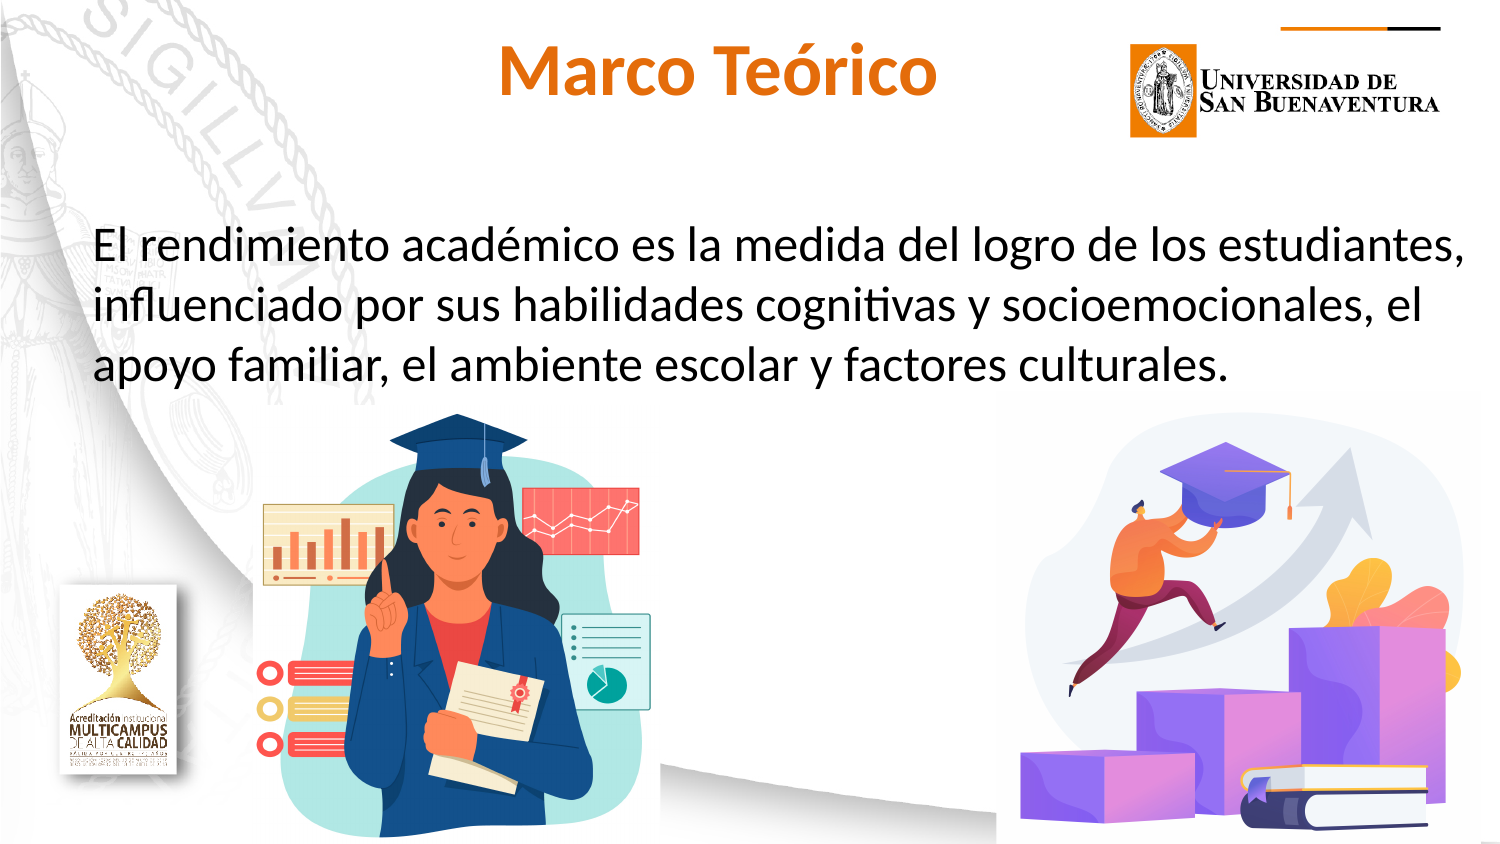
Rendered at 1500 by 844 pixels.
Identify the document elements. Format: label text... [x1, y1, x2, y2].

list Marco Teórico [449, 12, 988, 97]
text_box El rendimiento académico es la medida del logro de los estudiantes, influenciado por sus habilidades cognitivas y socioemocionales, el apoyo familiar, el ambiente escolar y factores culturales. [77, 203, 1500, 399]
picture [0, 0, 1500, 844]
